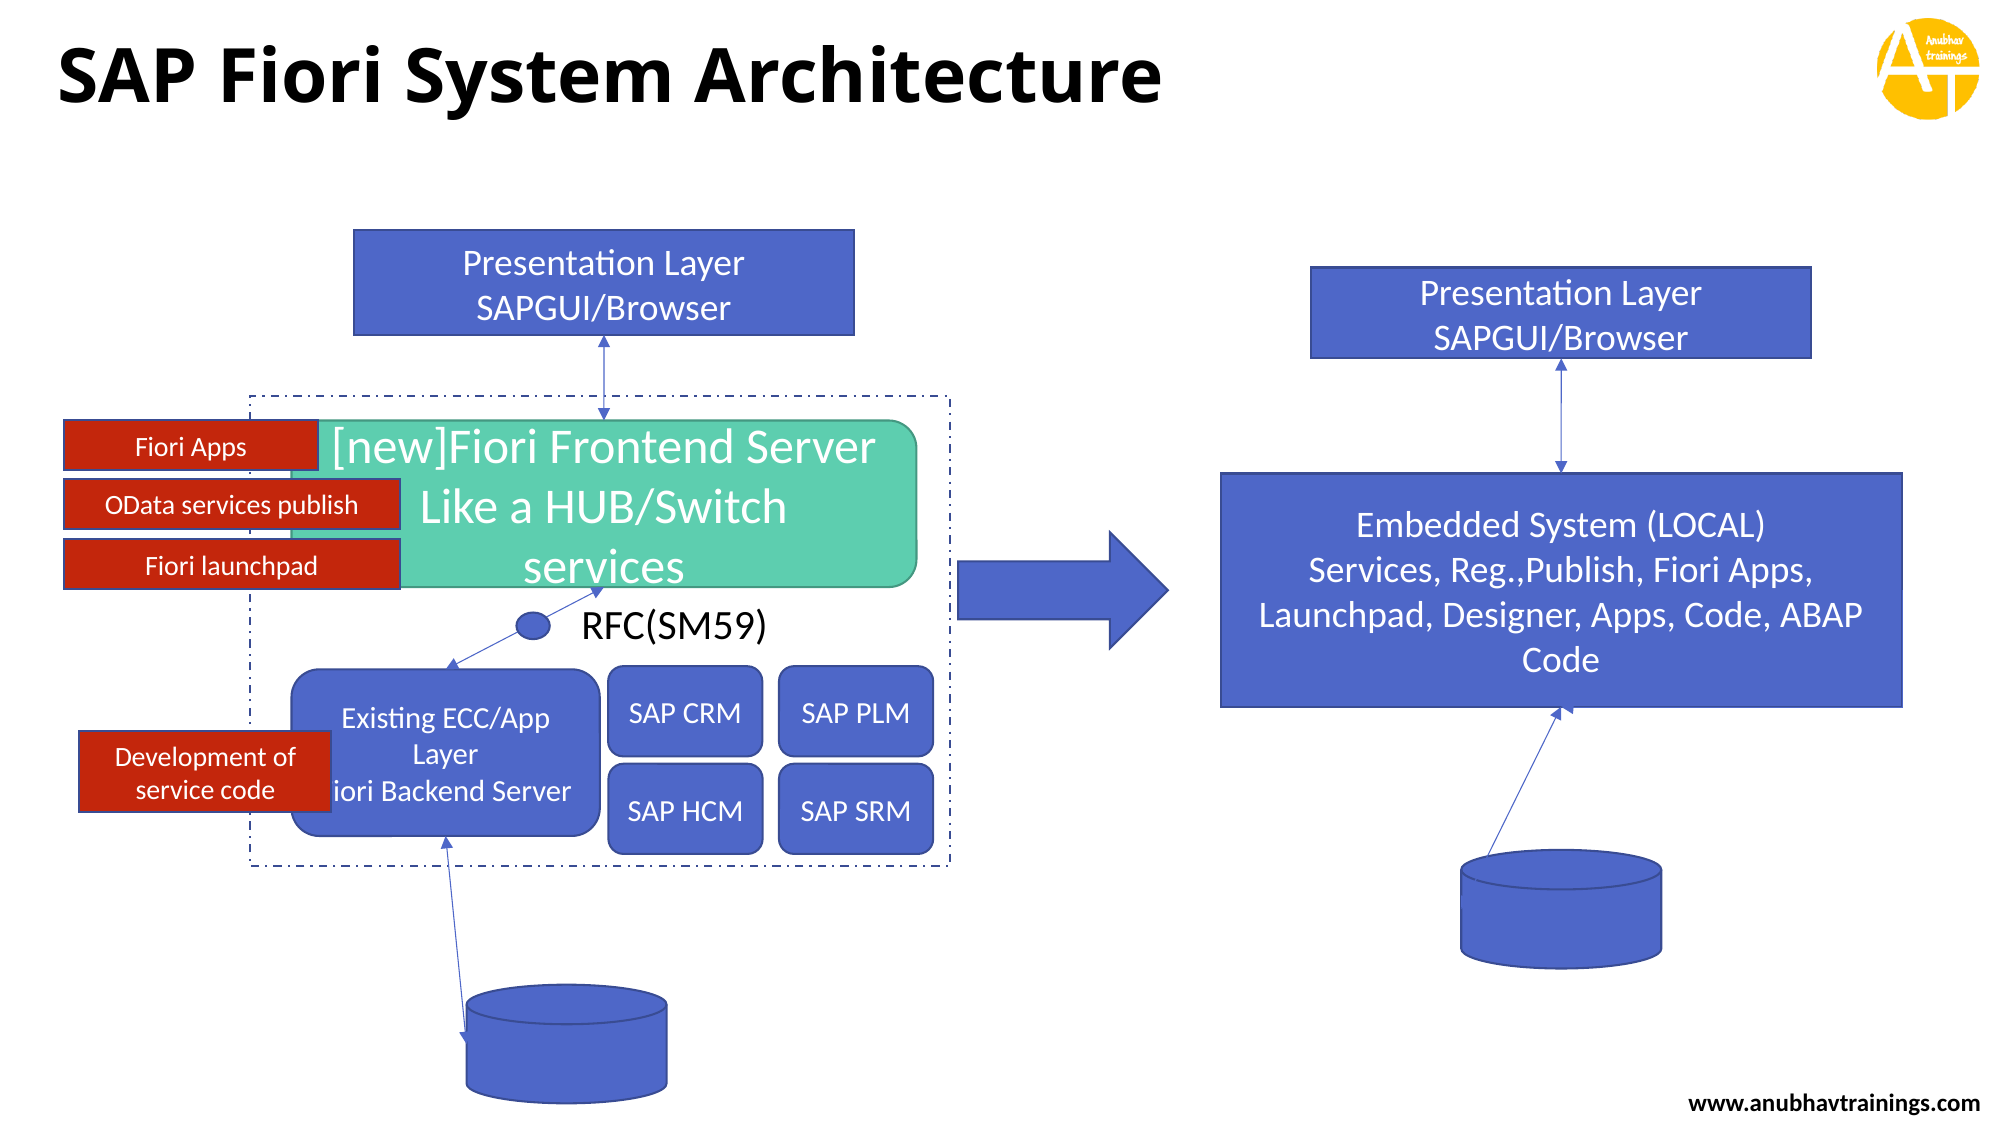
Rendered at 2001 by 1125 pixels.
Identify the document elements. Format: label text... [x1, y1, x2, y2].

text_box Embedded System (LOCAL) Services, Reg.,Publish, Fiori Apps, Launchpad, Designer, Apps, Code, ABAP Code [1220, 472, 1903, 708]
footer www.anubhavtrainings.com [1669, 1089, 2000, 1114]
text_box [957, 529, 1170, 651]
text_box Fiori launchpad [63, 538, 401, 590]
text_box Existing ECC/App Layer Fiori Backend Server [290, 668, 601, 838]
text_box [465, 983, 668, 1105]
text_box SAP Fiori System Architecture [42, 30, 1319, 128]
text_box SAP CRM [607, 665, 764, 758]
text_box [567, 395, 951, 867]
text_box OData services publish [63, 478, 401, 530]
text_box [249, 471, 290, 478]
picture [1866, 11, 1985, 128]
text_box RFC(SM59) [604, 590, 934, 656]
text_box Presentation Layer SAPGUI/Browser [1310, 266, 1812, 359]
text_box [249, 589, 445, 730]
text_box [249, 395, 603, 419]
text_box Development of service code [78, 730, 332, 813]
text_box SAP SRM [777, 762, 935, 855]
text_box [new]Fiori Frontend Server Like a HUB/Switch services [290, 419, 918, 589]
text_box [249, 530, 290, 538]
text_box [445, 587, 604, 670]
text_box [1460, 848, 1663, 970]
text_box [249, 813, 445, 867]
text_box Presentation Layer SAPGUI/Browser [353, 229, 855, 336]
text_box Fiori Apps [63, 419, 319, 471]
text_box SAP HCM [607, 762, 764, 855]
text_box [445, 835, 567, 985]
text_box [1561, 590, 1902, 707]
text_box SAP PLM [777, 665, 935, 758]
